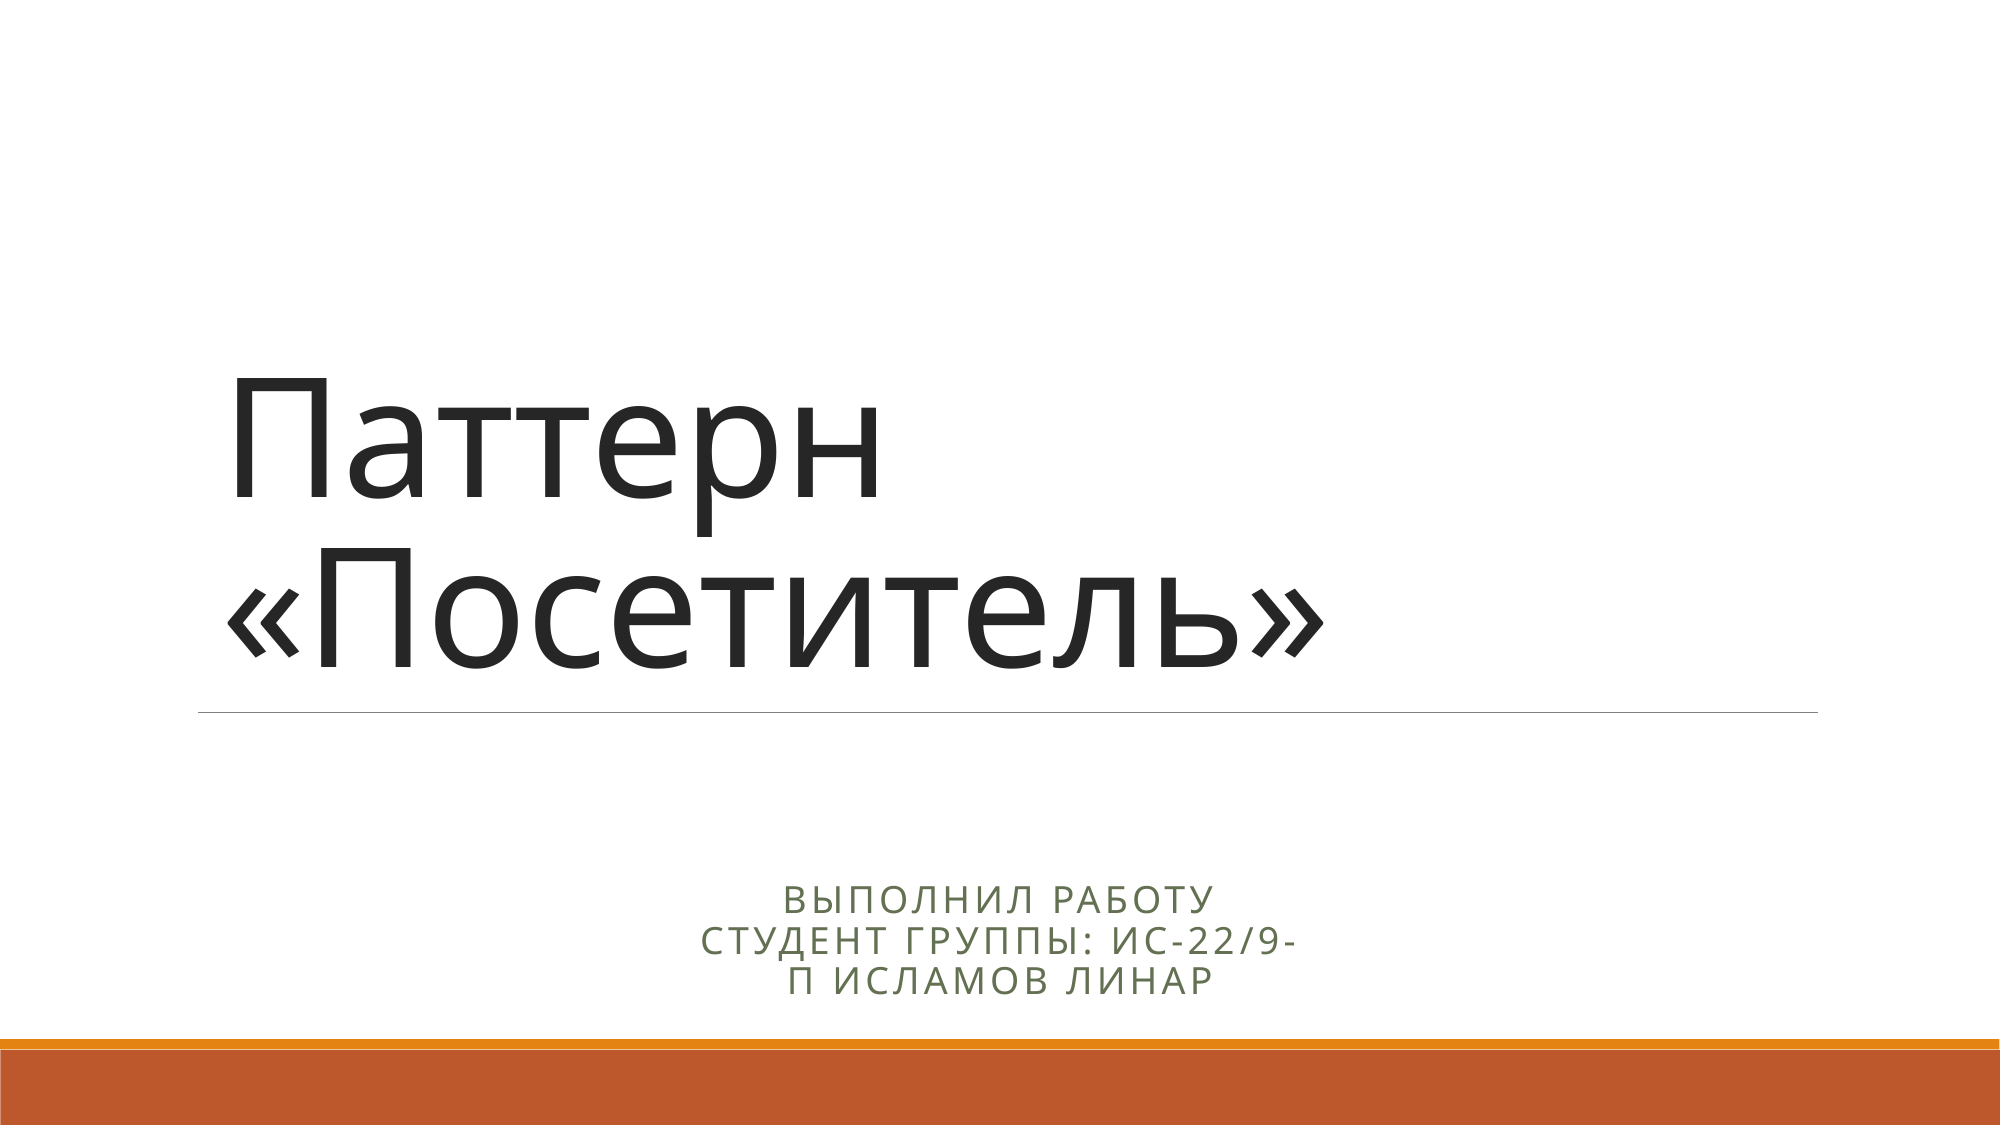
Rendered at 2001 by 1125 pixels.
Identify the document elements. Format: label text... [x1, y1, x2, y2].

title Паттерн «Посетитель» [206, 124, 1794, 710]
subtitle Выполнил работу студент группы: ИС-22/9-П Исламов Линар [673, 873, 1327, 1038]
